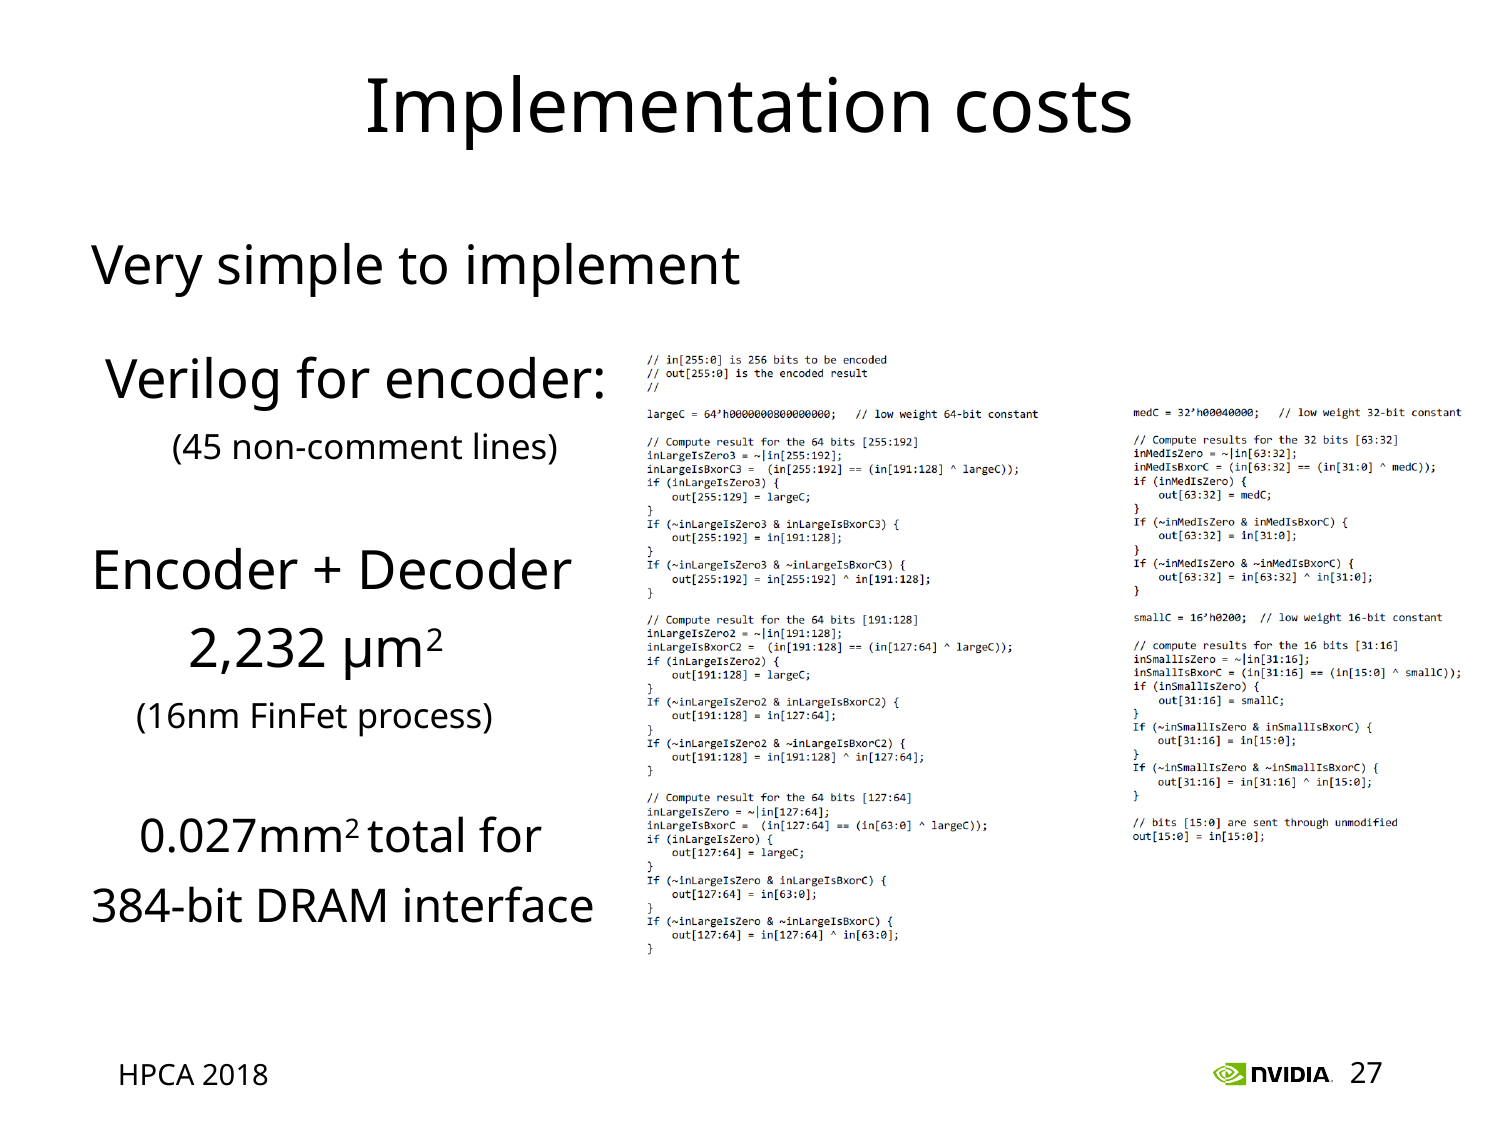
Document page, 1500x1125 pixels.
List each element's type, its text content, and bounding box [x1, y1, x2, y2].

picture [1210, 1060, 1336, 1088]
list Very simple to implement Verilog for encoder: (45 non-comment lines) Encoder + Decoder 2,232 µm2 (16nm FinFet process) 0.027mm2 total for 384-bit DRAM interface [76, 229, 1370, 944]
title Implementation costs [103, 59, 1397, 278]
picture [643, 351, 1474, 968]
